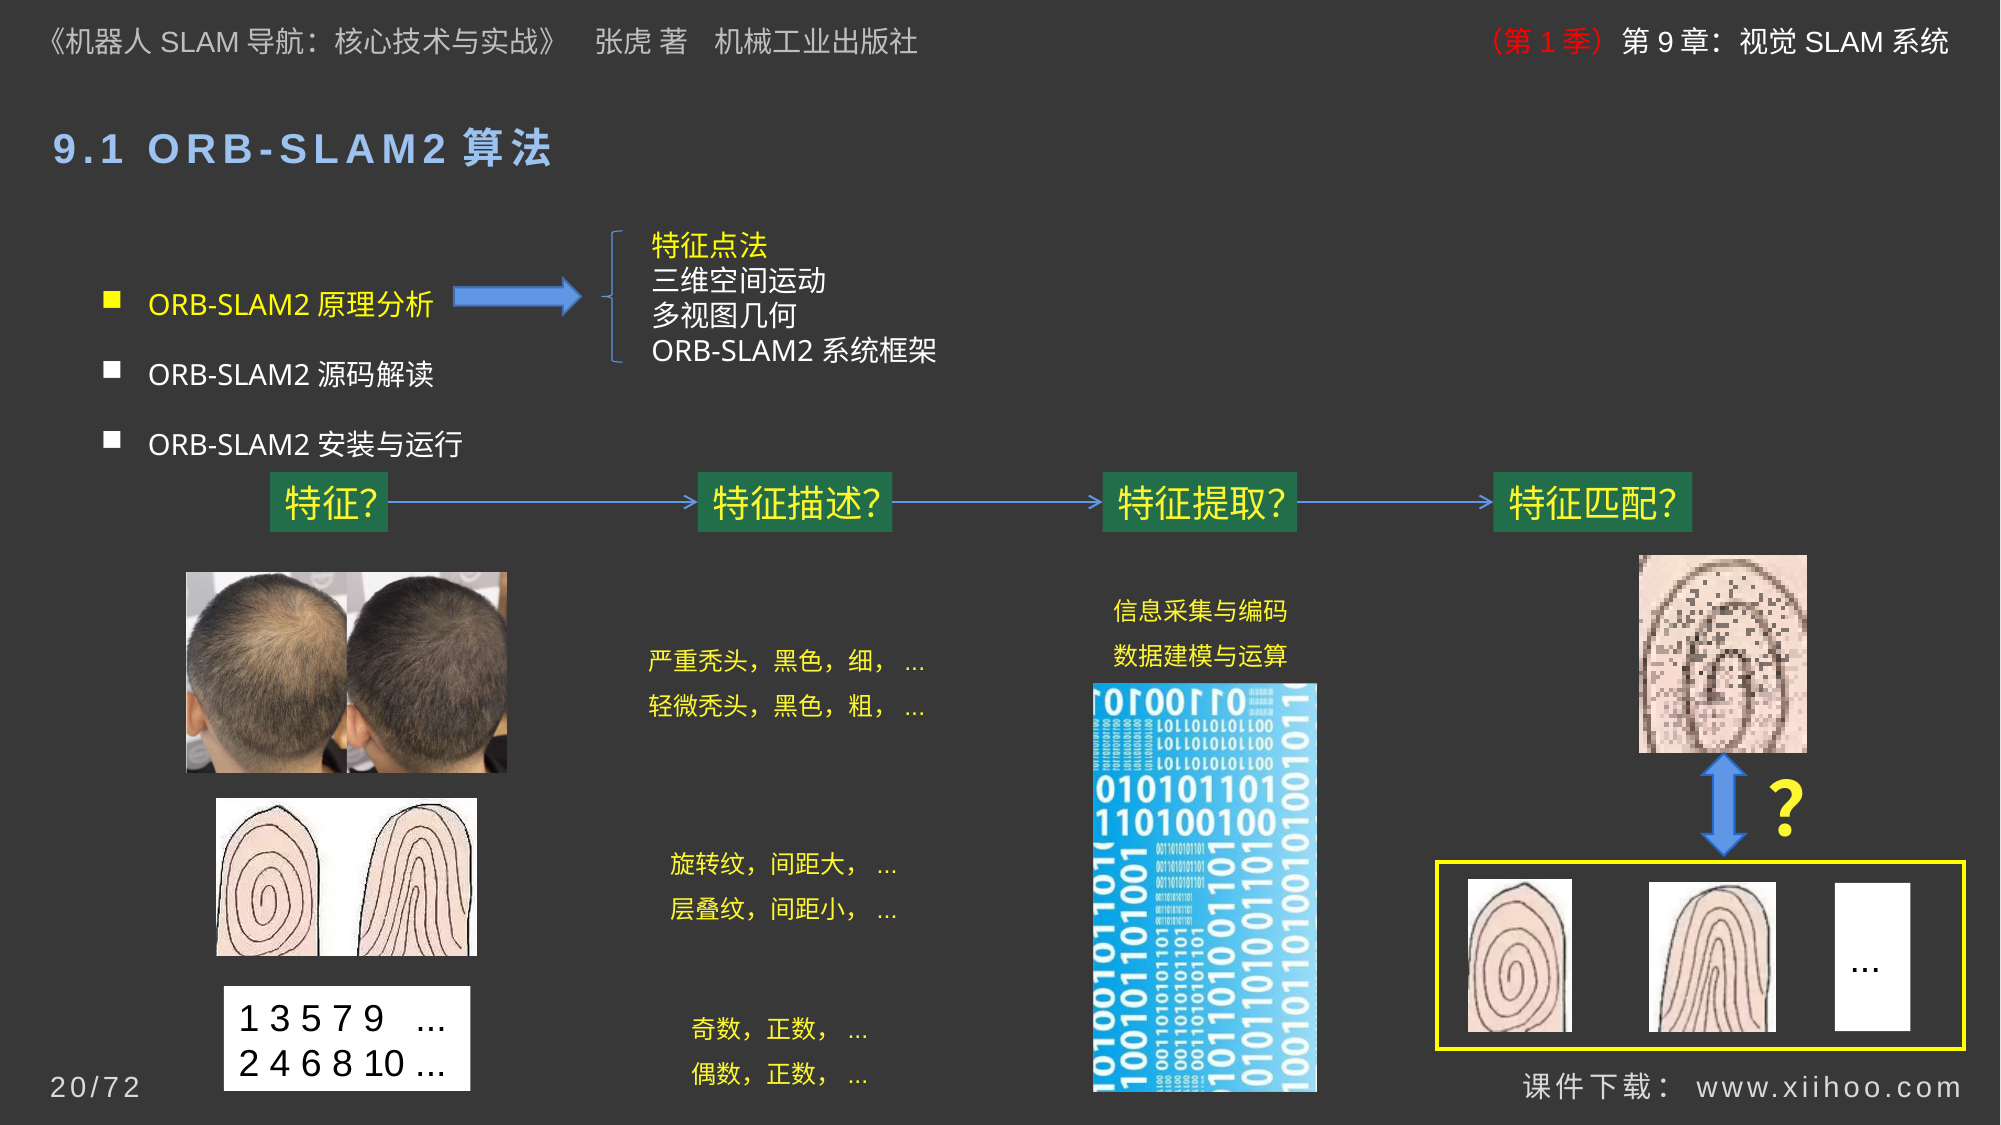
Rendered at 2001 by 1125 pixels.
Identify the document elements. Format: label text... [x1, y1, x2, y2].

text_box 特征？ [269, 472, 388, 532]
text_box （第1季）第9章：视觉SLAM系统 [1075, 16, 1965, 66]
text_box ORB-SLAM2原理分析 ORB-SLAM2源码解读 ORB-SLAM2安装与运行 [86, 243, 501, 469]
text_box 1 3 5 7 9 ... 2 4 6 8 10 ... [223, 986, 471, 1091]
text_box 信息采集与编码 数据建模与运算 [1099, 572, 1317, 678]
text_box 严重秃头，黑色，细，... 轻微秃头，黑色，粗，... [633, 623, 958, 728]
text_box [452, 275, 583, 318]
text_box 特征描述？ [697, 472, 893, 532]
text_box ？ [1697, 753, 1912, 859]
text_box 特征提取？ [1102, 472, 1298, 532]
title 9.1 ORB-SLAM2算法 [38, 98, 620, 180]
text_box 特征点法 三维空间运动 多视图几何 ORB-SLAM2系统框架 [636, 220, 954, 375]
text_box 旋转纹，间距大，... 层叠纹，间距小，... [655, 826, 917, 931]
text_box 《机器人SLAM导航：核心技术与实战》 张虎 著 机械工业出版社 [16, 16, 940, 66]
text_box 课件下载：www.xiihoo.com [1493, 1057, 1991, 1114]
text_box 20/72 [34, 1060, 187, 1111]
text_box [1436, 861, 1965, 1050]
text_box 奇数，正数，... 偶数，正数，... [676, 990, 893, 1096]
text_box 特征匹配？ [1493, 472, 1693, 532]
text_box [601, 230, 623, 363]
picture [0, 0, 2001, 1125]
